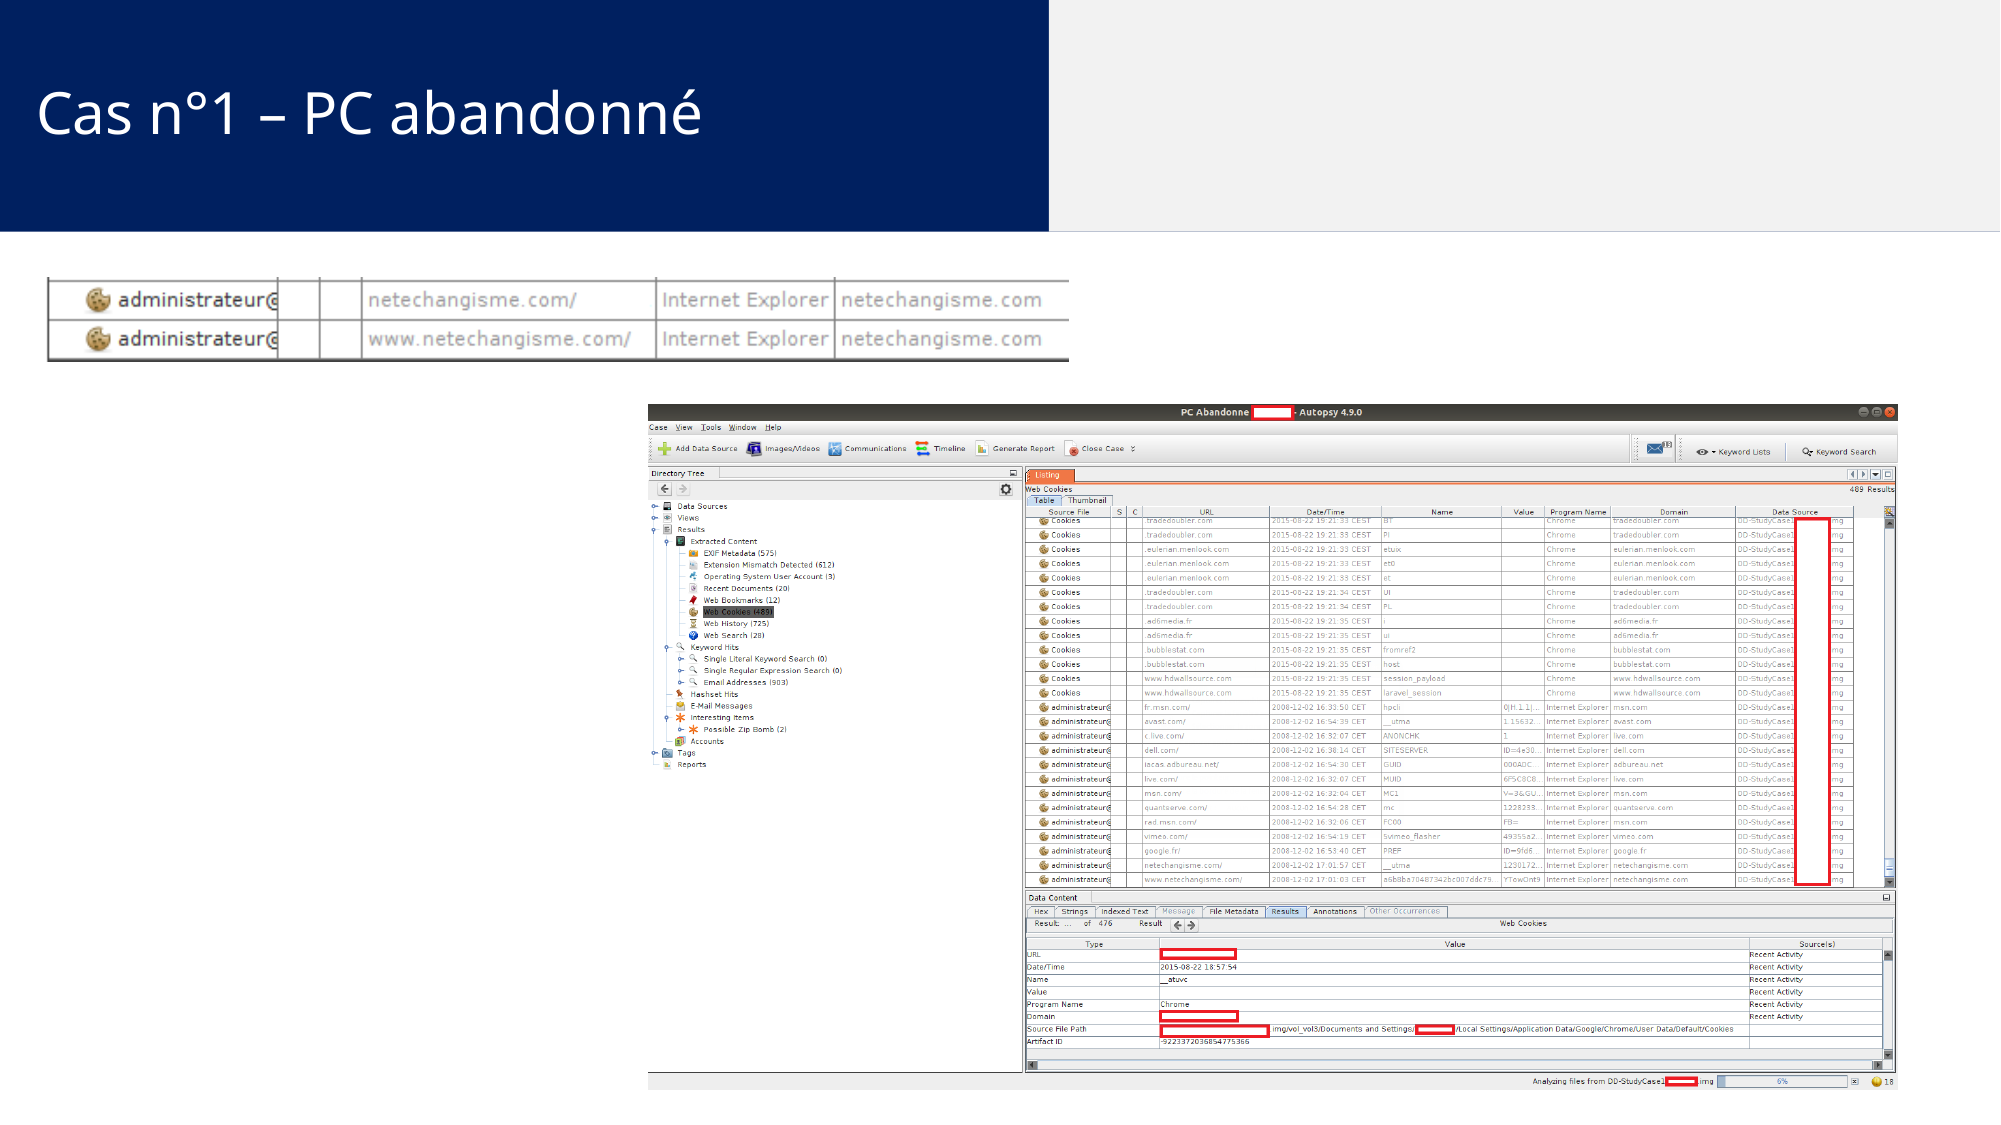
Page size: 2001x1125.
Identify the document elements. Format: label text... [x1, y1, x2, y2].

picture [45, 277, 1069, 362]
picture [648, 404, 1898, 1090]
list Cas n°1 – PC abandonné [21, 24, 1094, 207]
